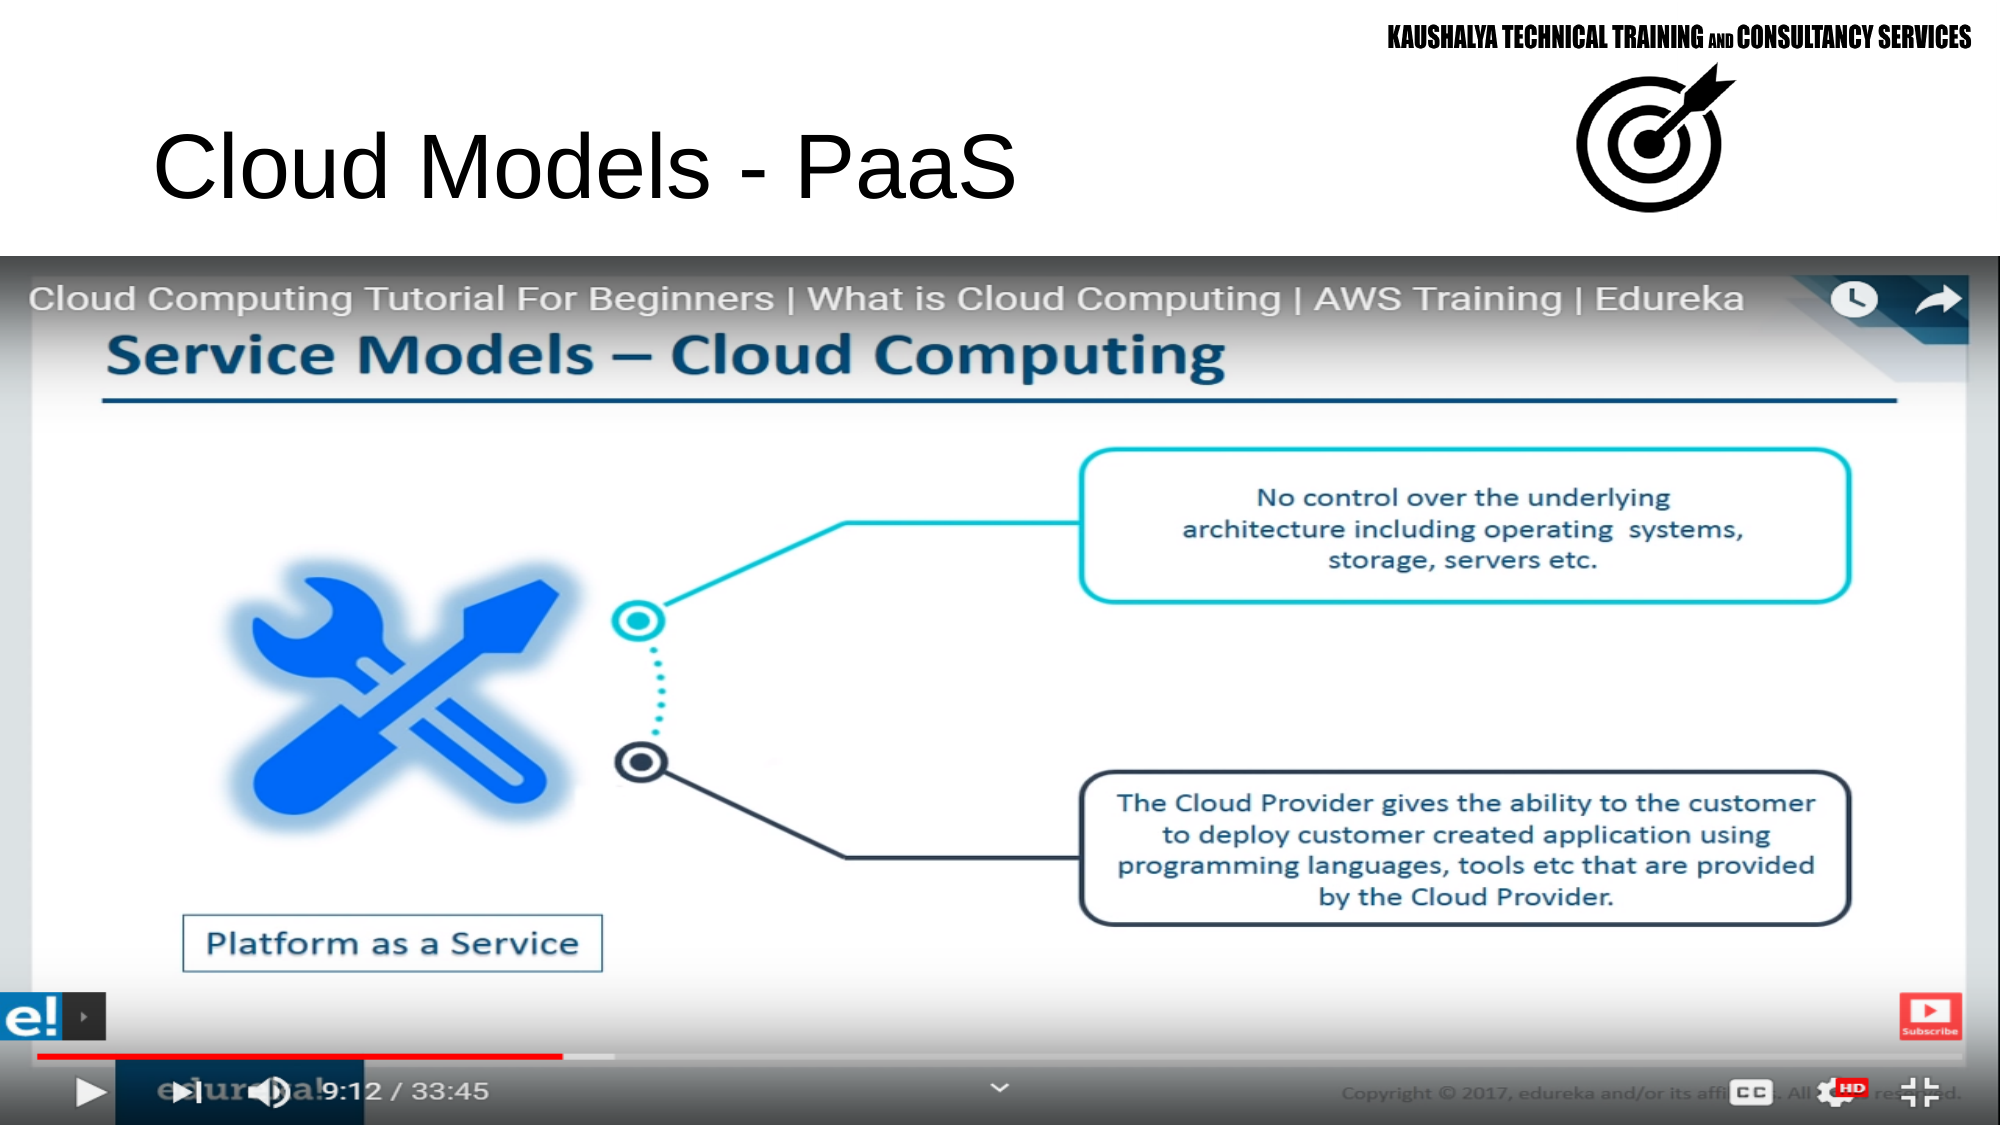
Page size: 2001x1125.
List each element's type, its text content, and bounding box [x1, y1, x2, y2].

picture [1358, 2, 1997, 221]
picture [0, 256, 2000, 1125]
title Cloud Models - PaaS [137, 59, 1863, 256]
